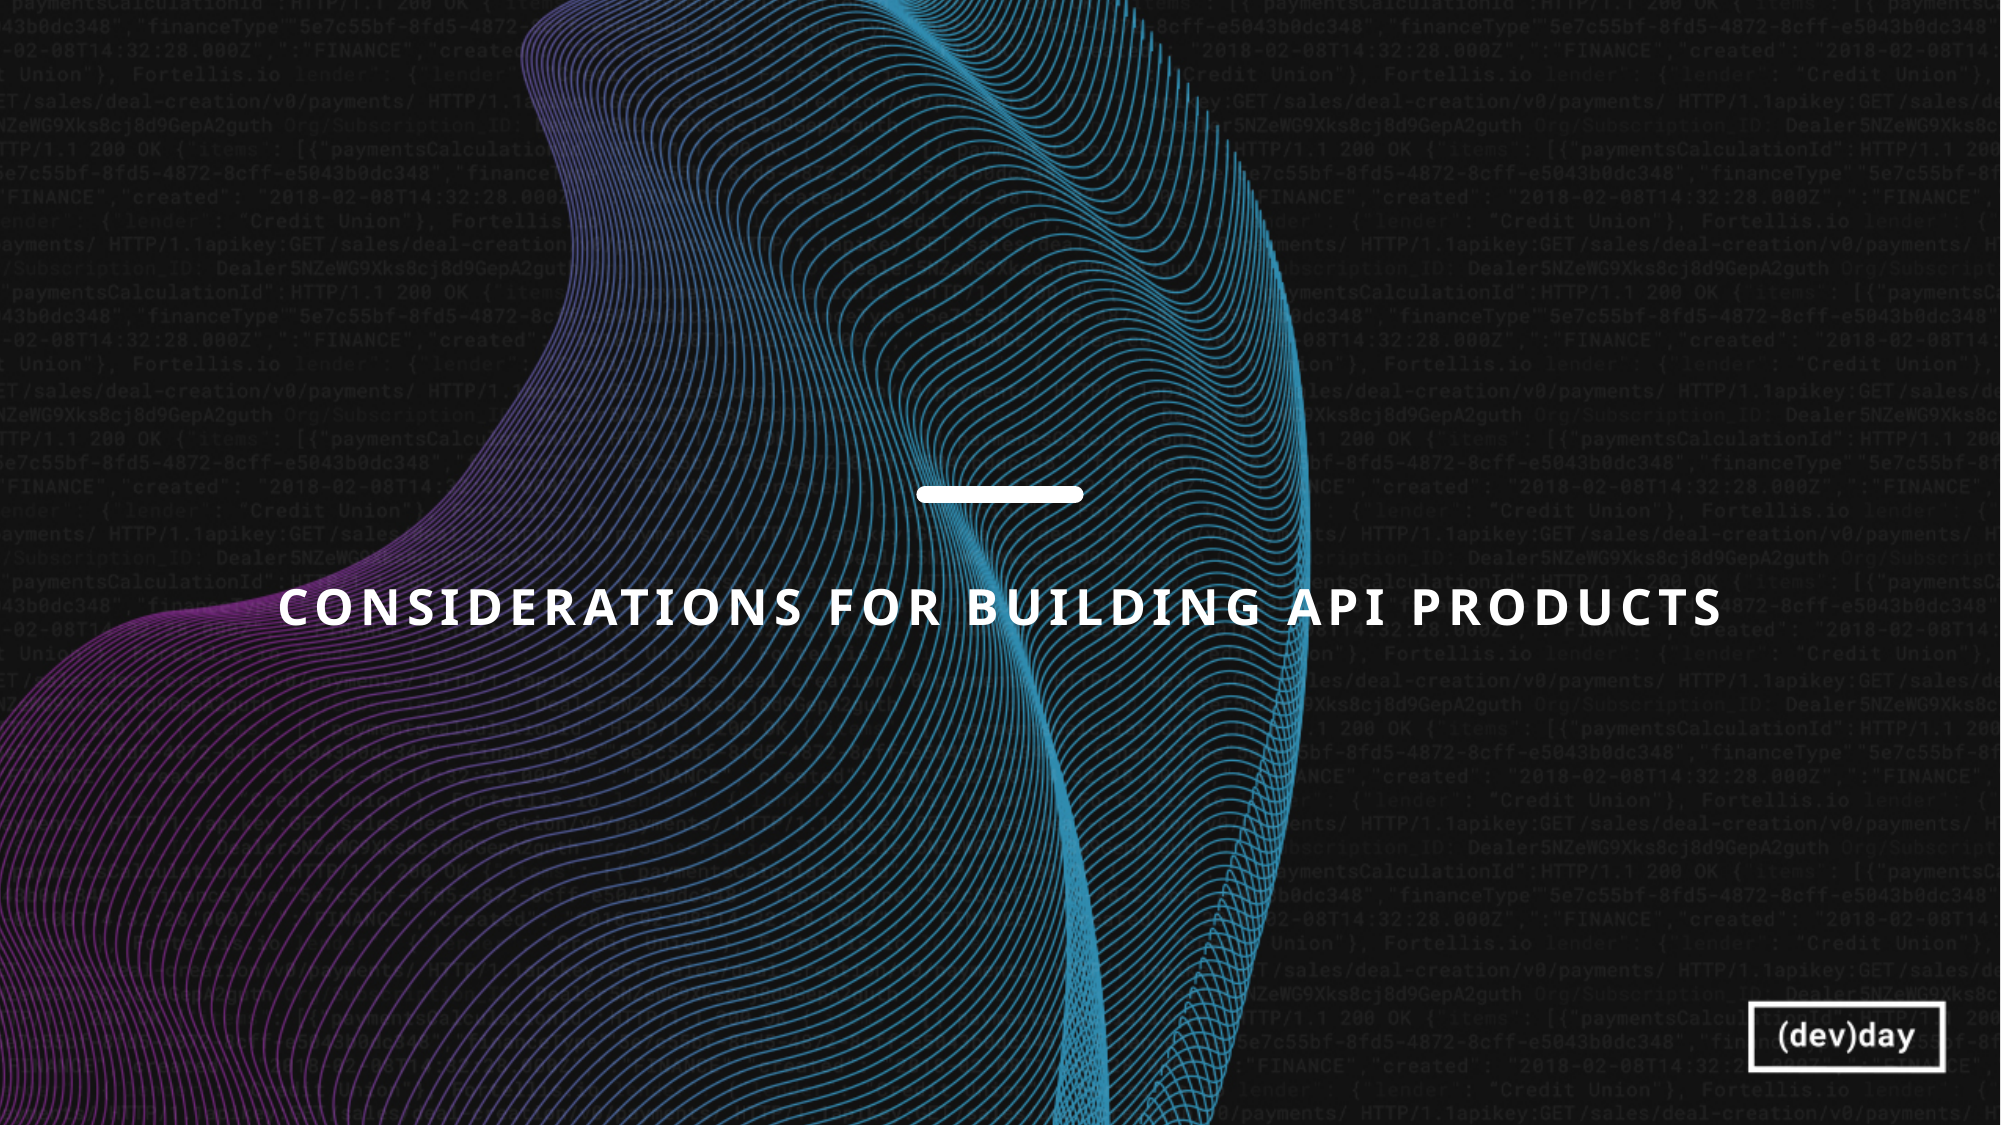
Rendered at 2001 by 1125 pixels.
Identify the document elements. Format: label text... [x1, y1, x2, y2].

title Considerations for building API products [249, 575, 1750, 858]
picture [0, 0, 2001, 1125]
